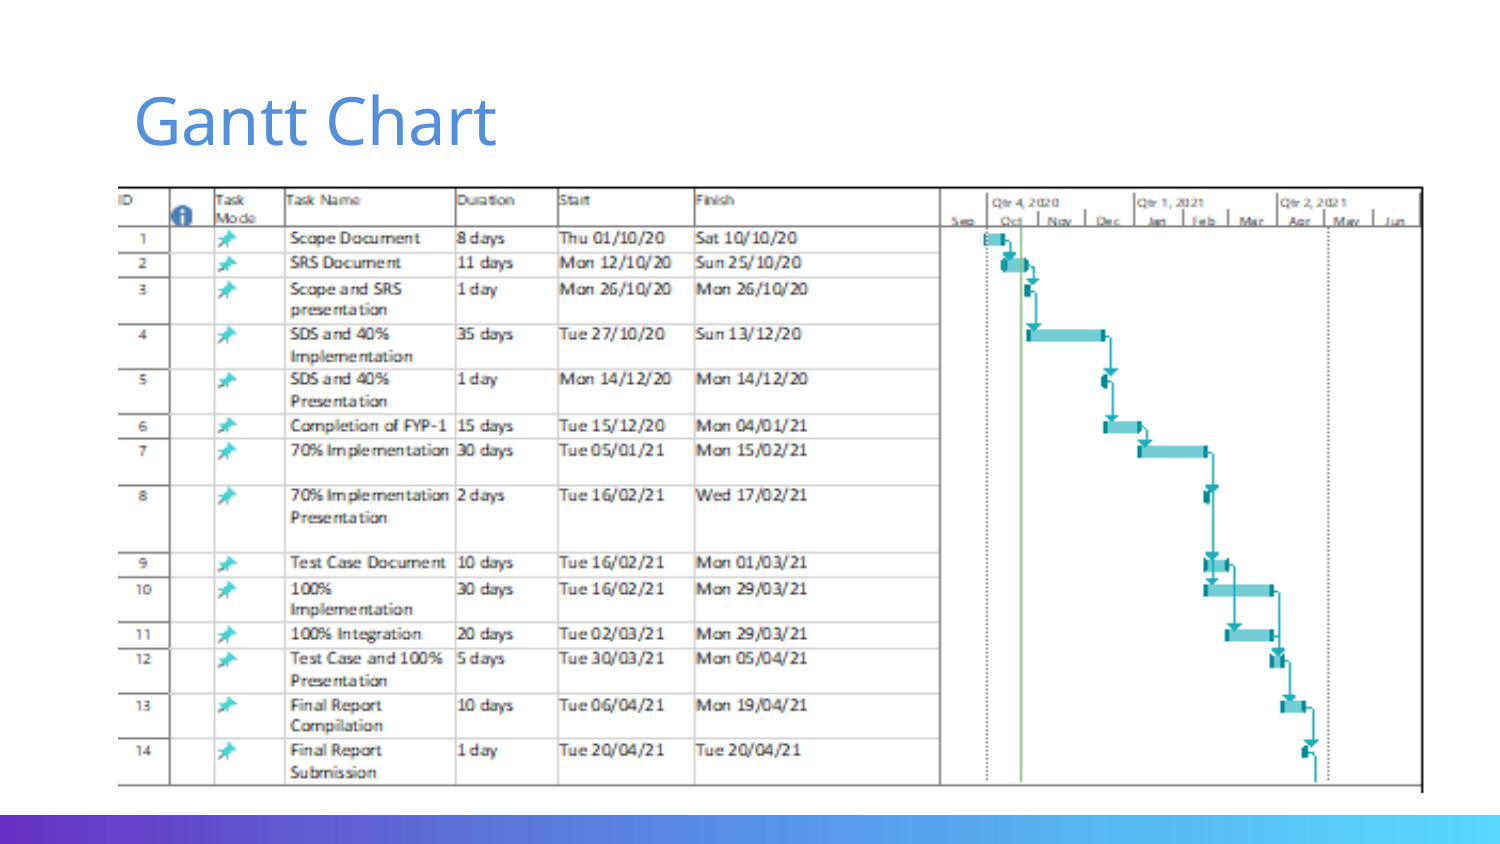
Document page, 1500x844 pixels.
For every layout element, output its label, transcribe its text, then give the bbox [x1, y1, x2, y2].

picture [117, 181, 1426, 793]
title Gantt Chart [118, 63, 1382, 165]
